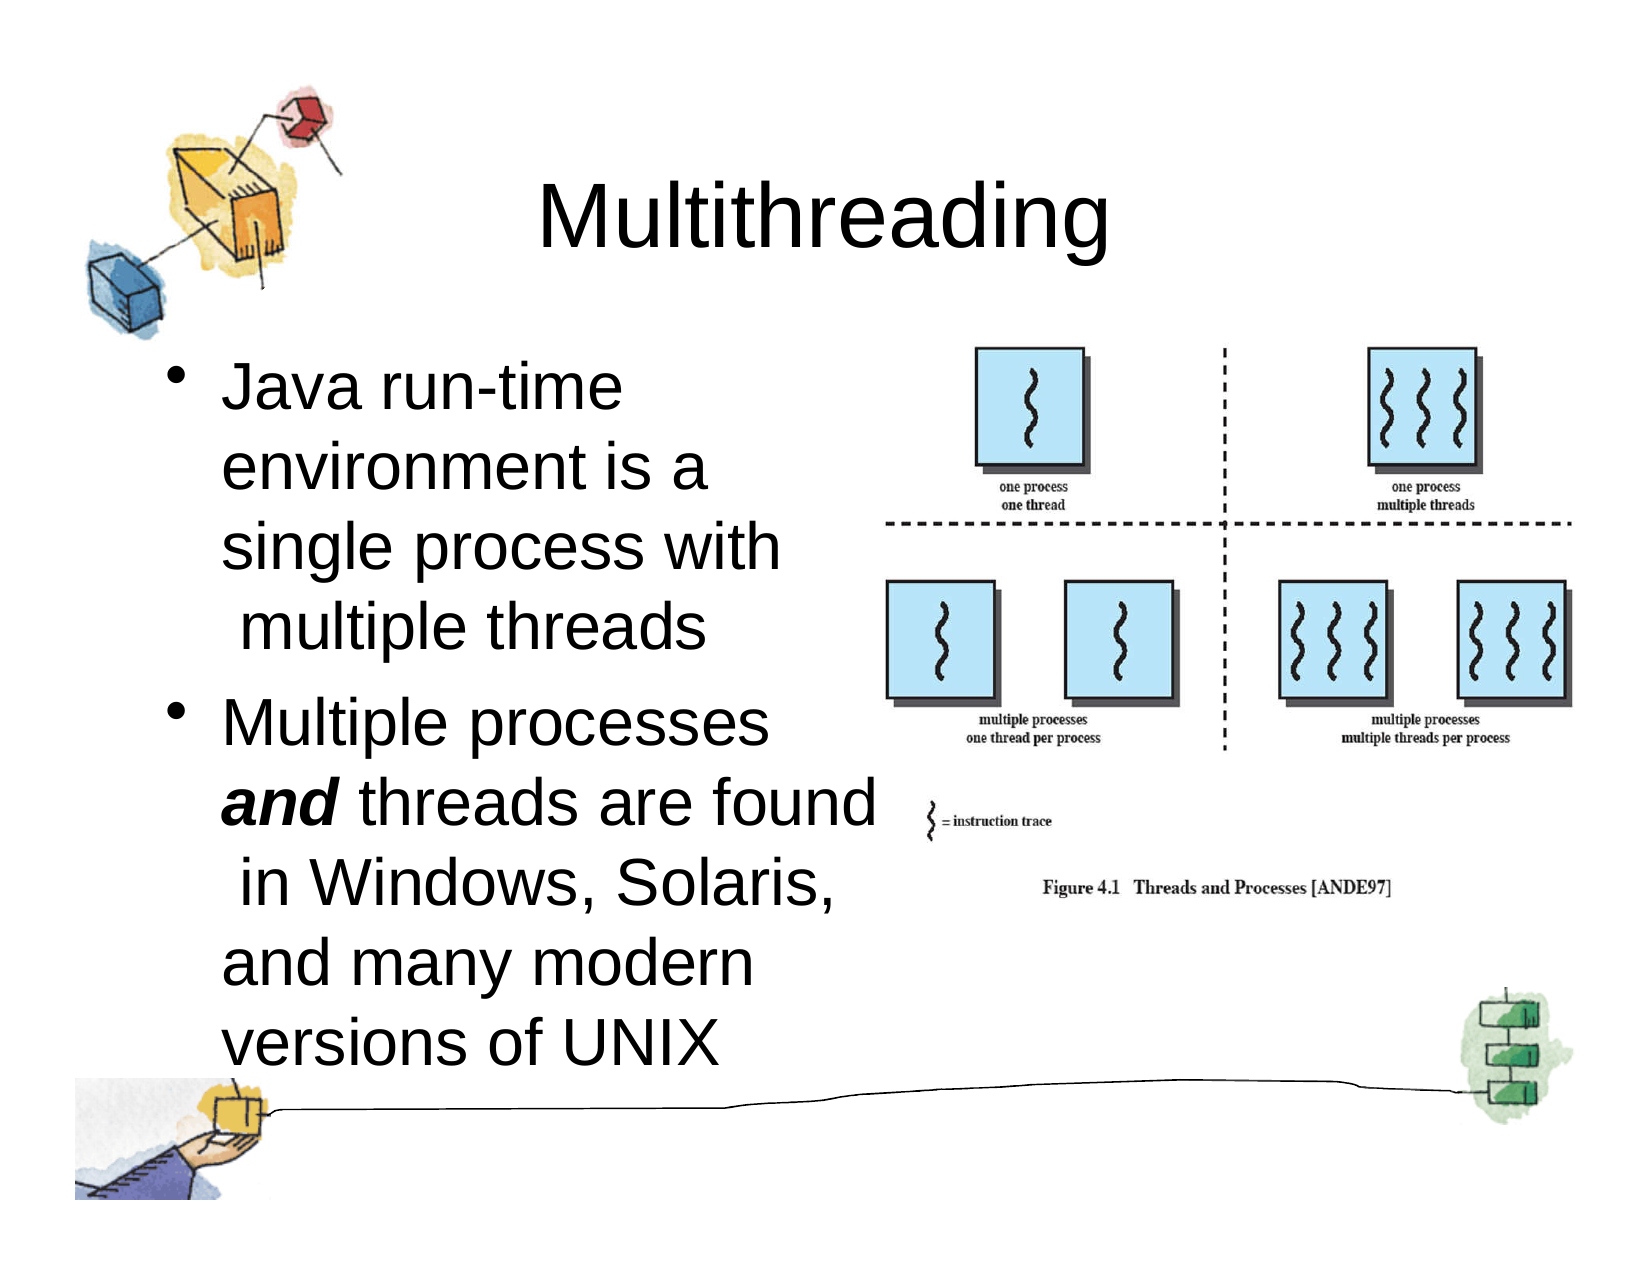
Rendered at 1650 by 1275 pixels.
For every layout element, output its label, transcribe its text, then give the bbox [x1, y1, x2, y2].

picture [881, 342, 1576, 905]
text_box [74, 1077, 1463, 1201]
picture [1457, 987, 1576, 1126]
text_box Java run-time environment is a single process with multiple threads Multiple processes and threads are found in Windows, Solaris, and many modern versions of UNIX [163, 340, 882, 1076]
title Multithreading [534, 154, 1116, 341]
picture [74, 74, 390, 393]
